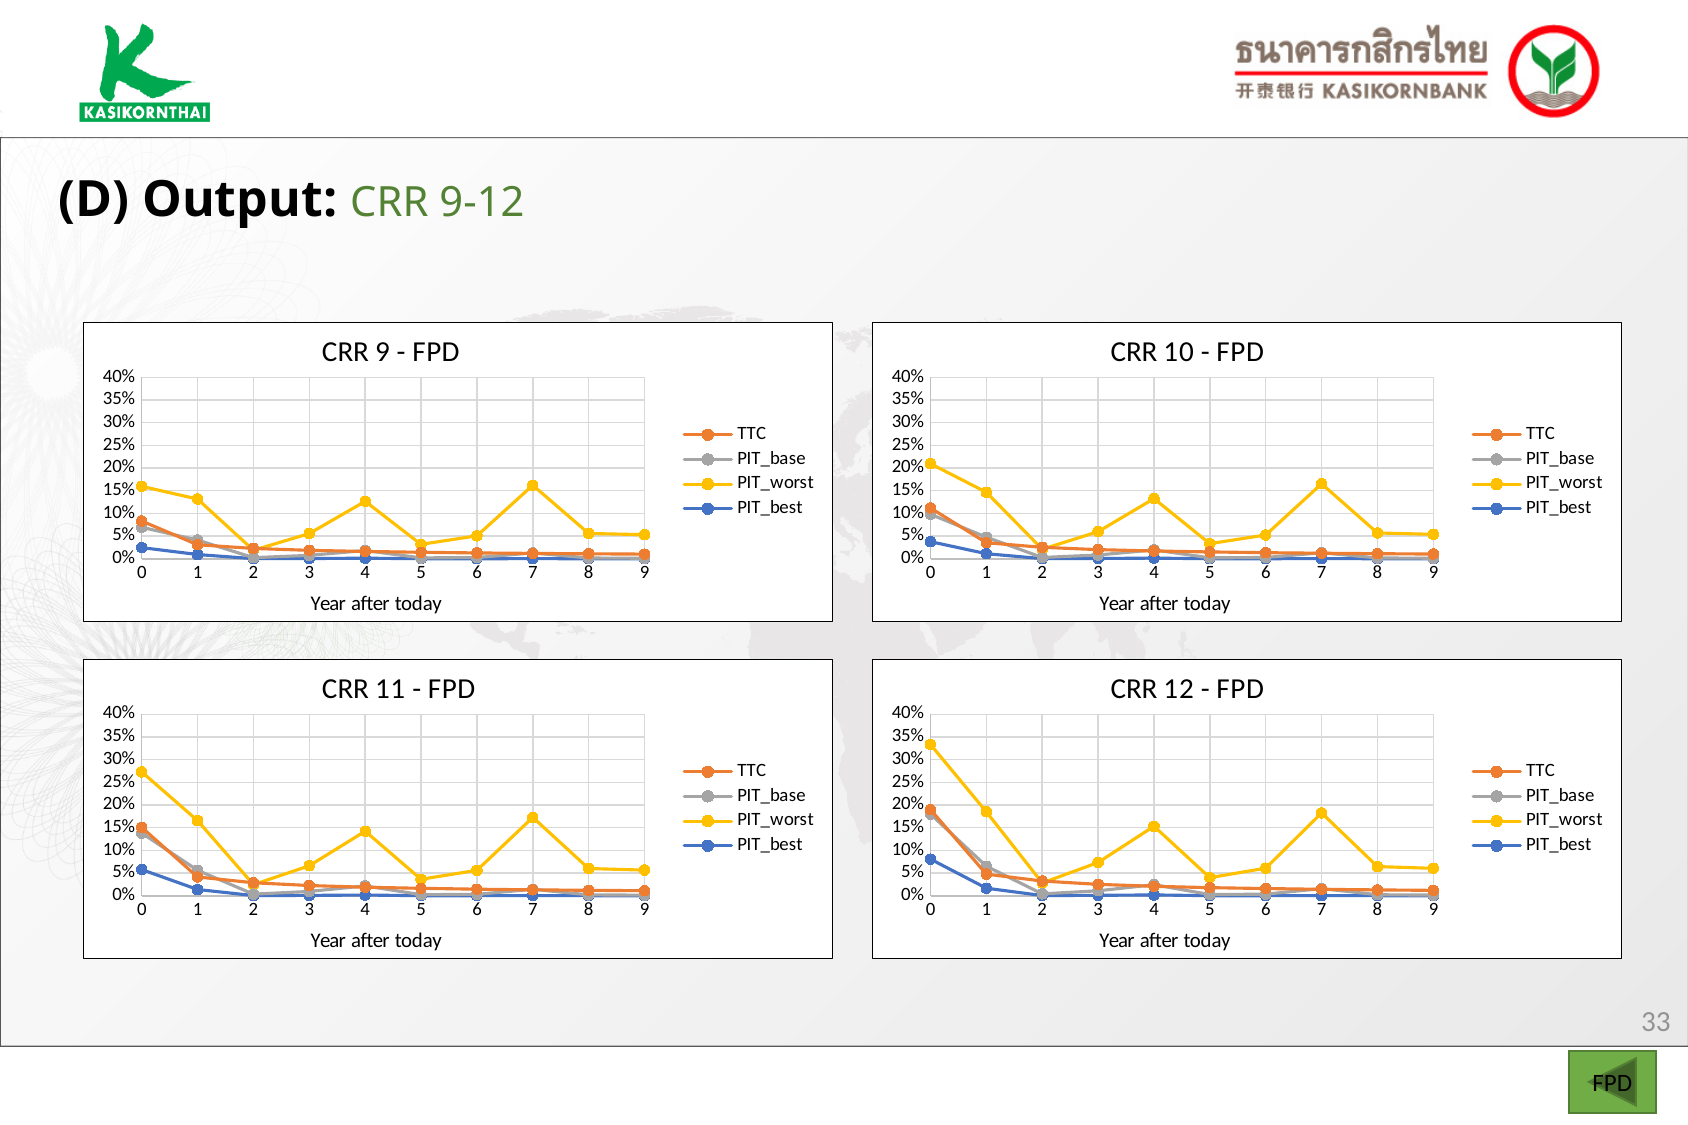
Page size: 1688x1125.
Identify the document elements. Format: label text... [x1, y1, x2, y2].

picture [79, 23, 210, 122]
chart [871, 321, 1622, 622]
text_box (D) Output: CRR 9-12 [43, 158, 1469, 234]
chart [82, 321, 833, 622]
text_box FPD [1568, 1050, 1657, 1114]
chart [871, 658, 1622, 959]
chart [82, 658, 833, 959]
picture [1233, 23, 1601, 120]
